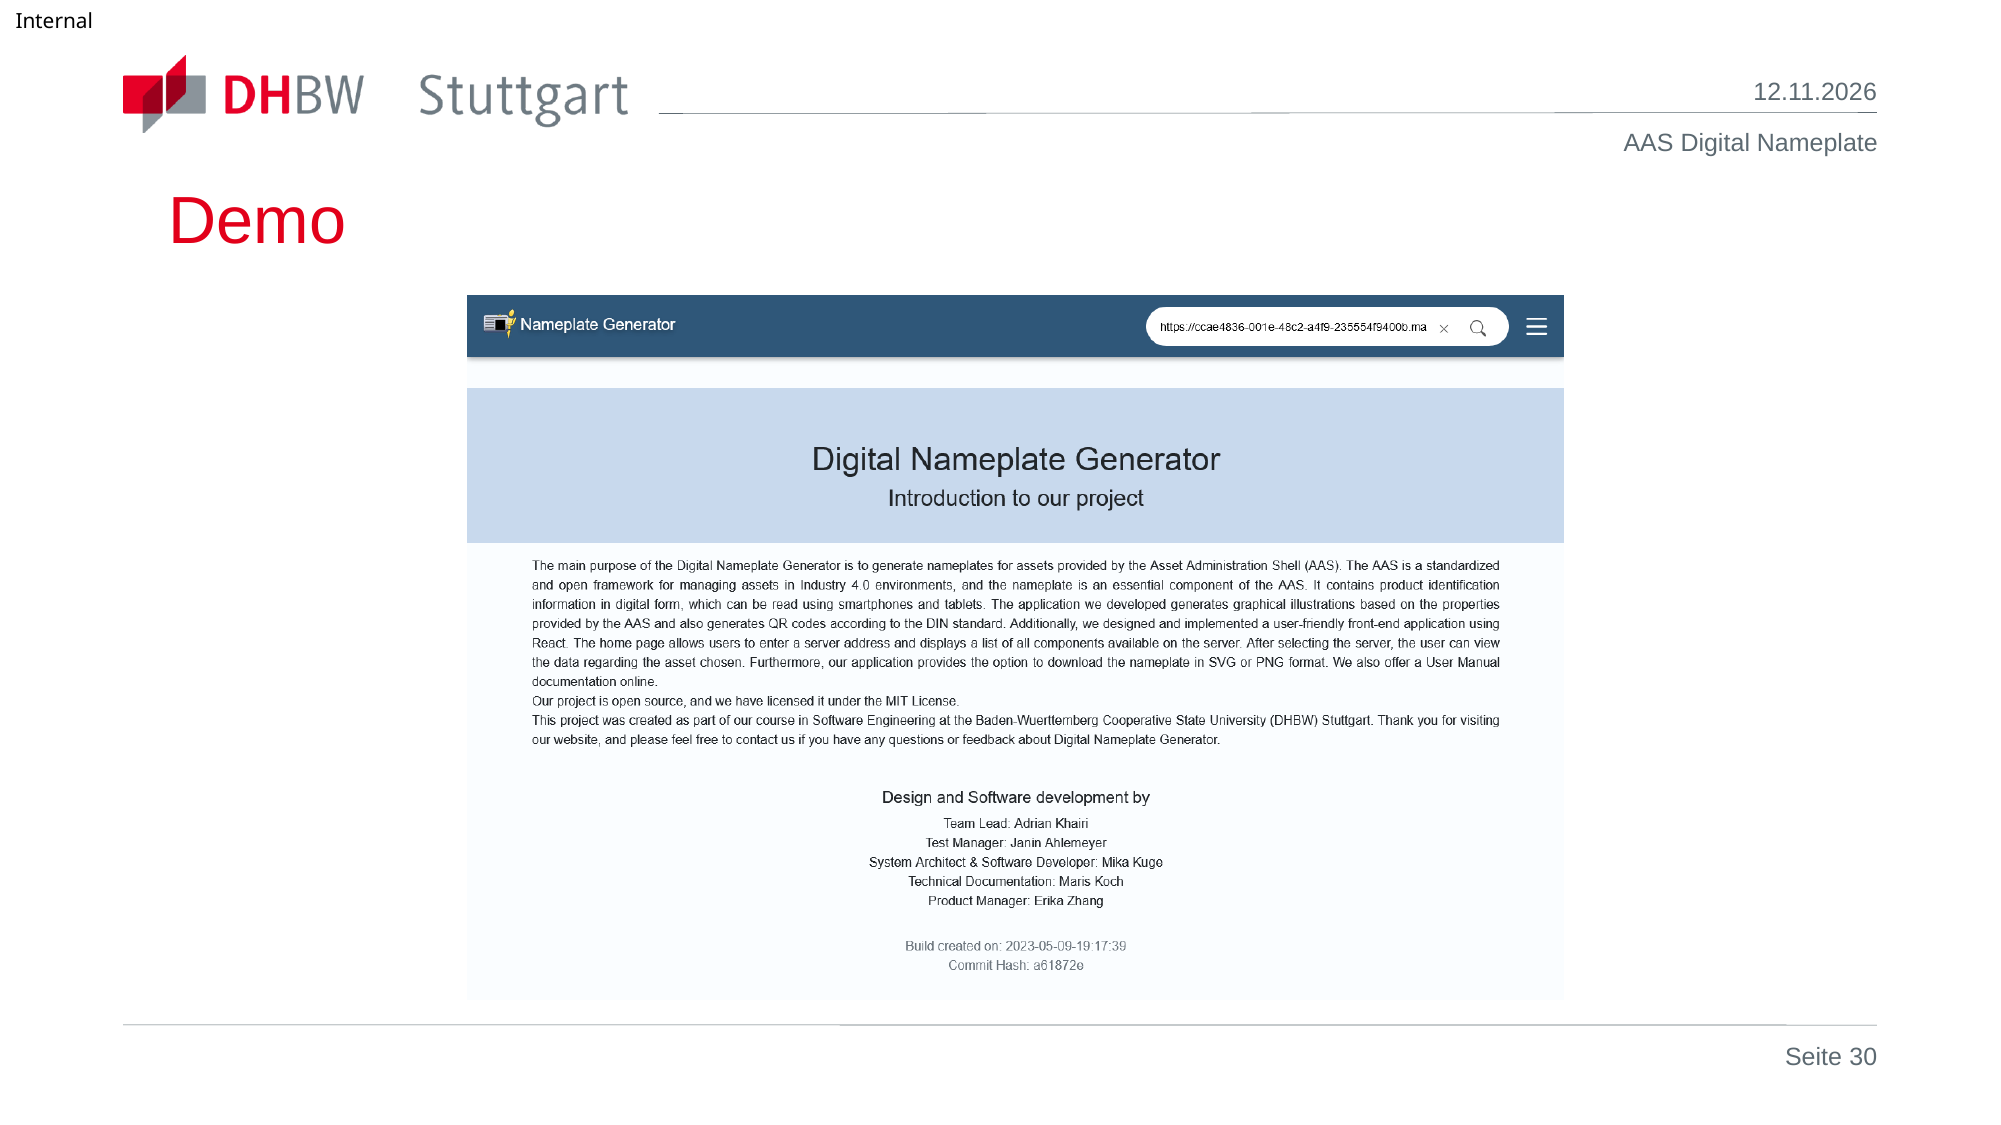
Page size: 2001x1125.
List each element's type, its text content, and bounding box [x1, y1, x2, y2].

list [466, 295, 1564, 1001]
title Demo [153, 177, 1877, 265]
slide_number Seite 30 [1707, 1033, 1893, 1108]
picture [123, 55, 630, 133]
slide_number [1494, 67, 1893, 114]
